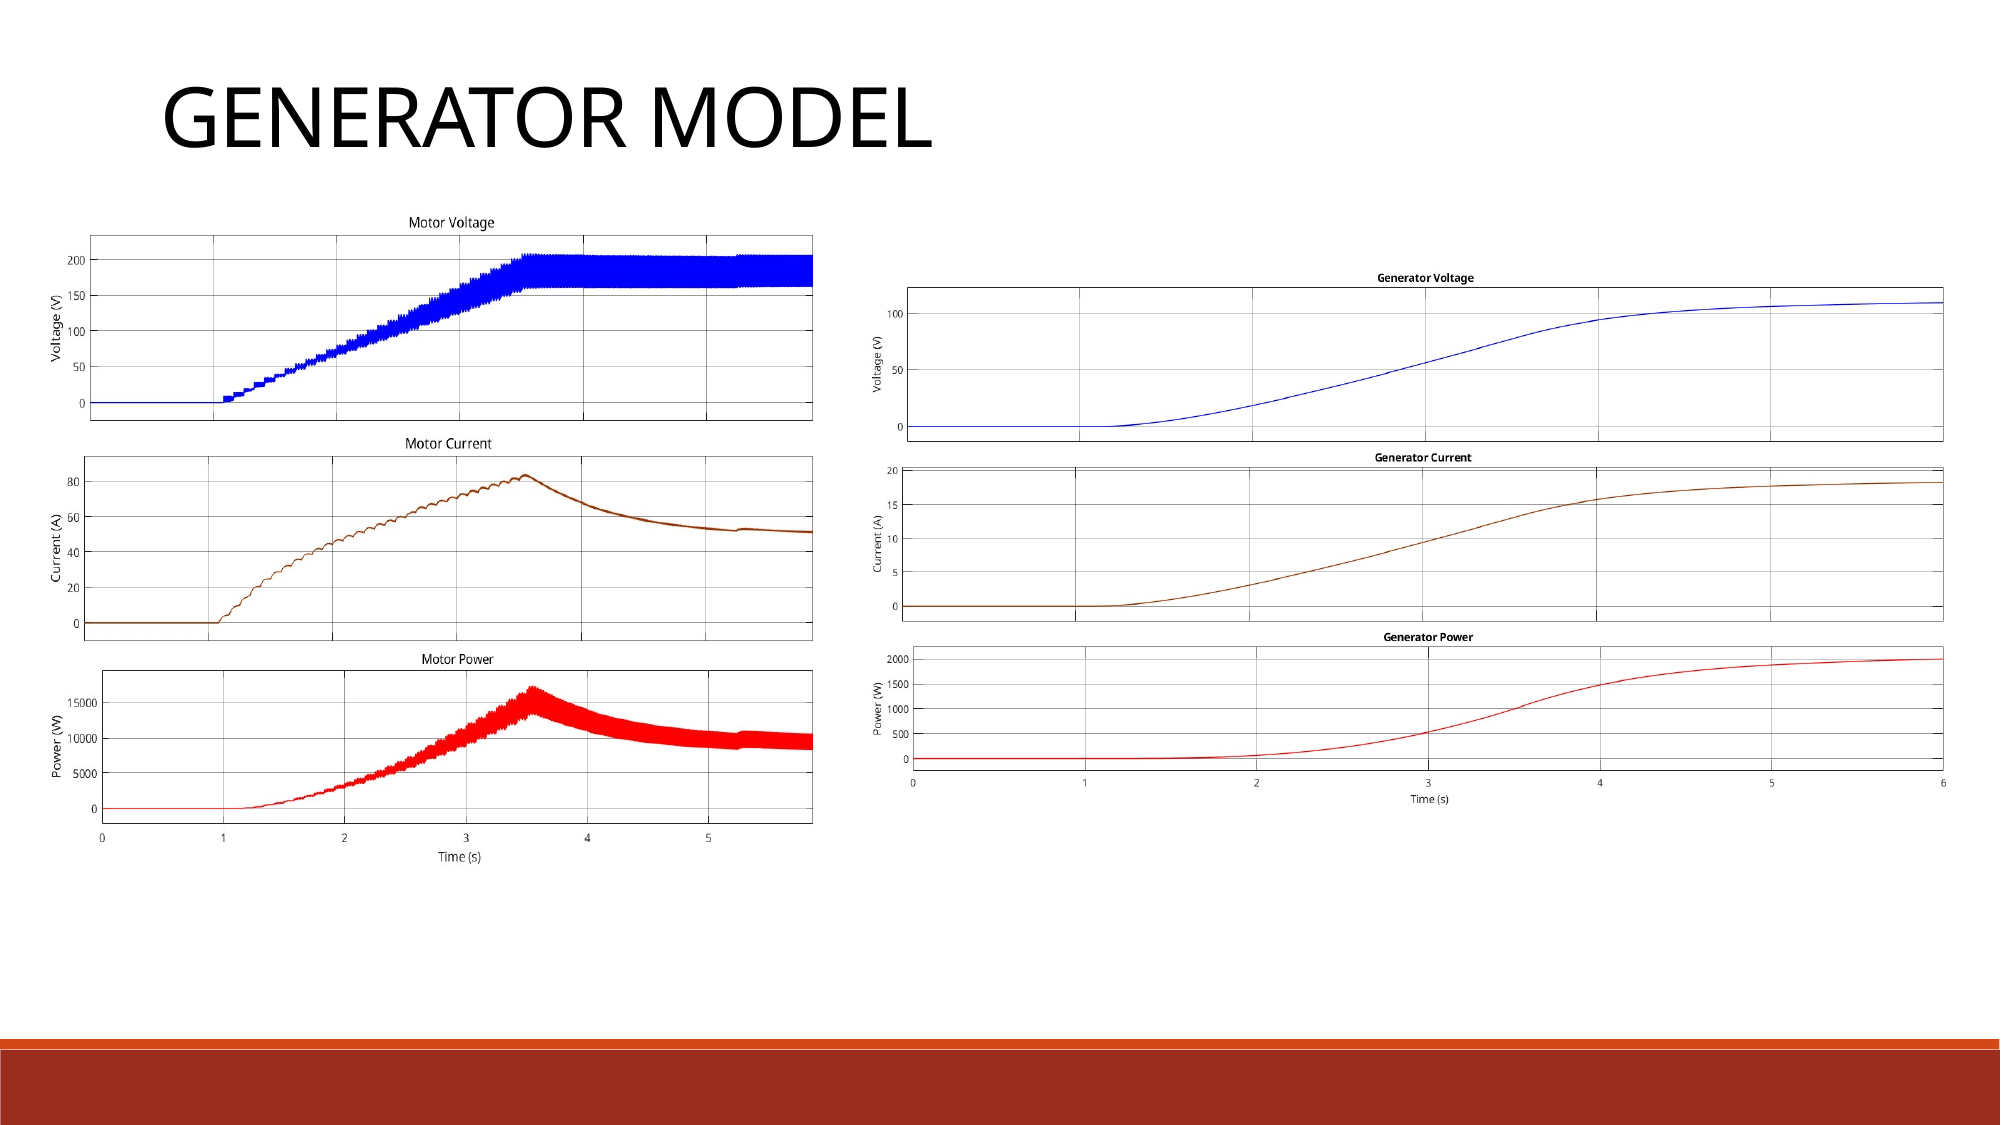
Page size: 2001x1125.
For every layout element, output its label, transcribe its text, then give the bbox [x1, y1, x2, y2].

title GENERATOR MODEL [145, 52, 1952, 172]
picture [870, 270, 1953, 809]
picture [47, 211, 823, 871]
